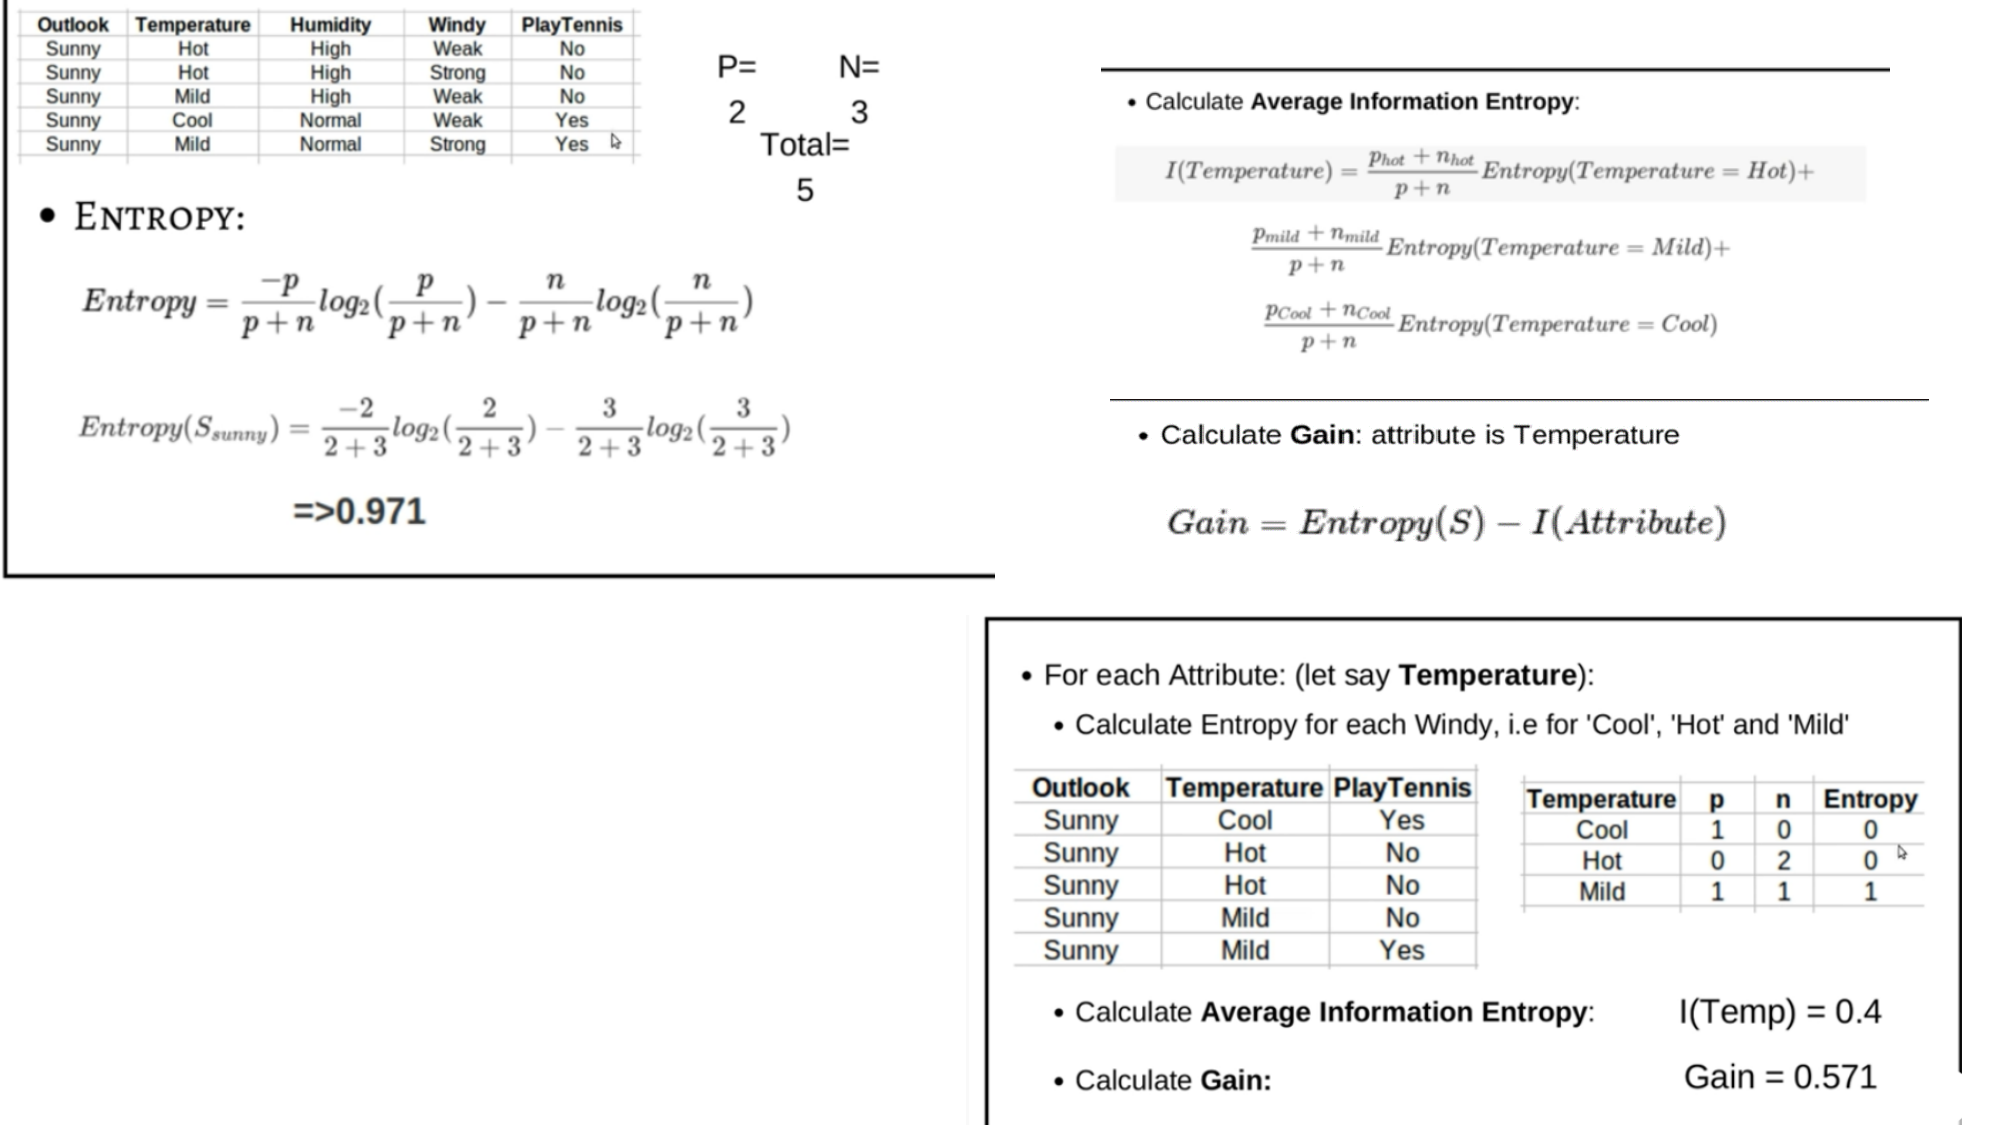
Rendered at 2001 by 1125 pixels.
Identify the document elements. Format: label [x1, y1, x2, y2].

picture [966, 615, 1962, 1125]
picture [1110, 399, 1929, 593]
picture [0, 0, 995, 584]
picture [1101, 32, 1890, 386]
